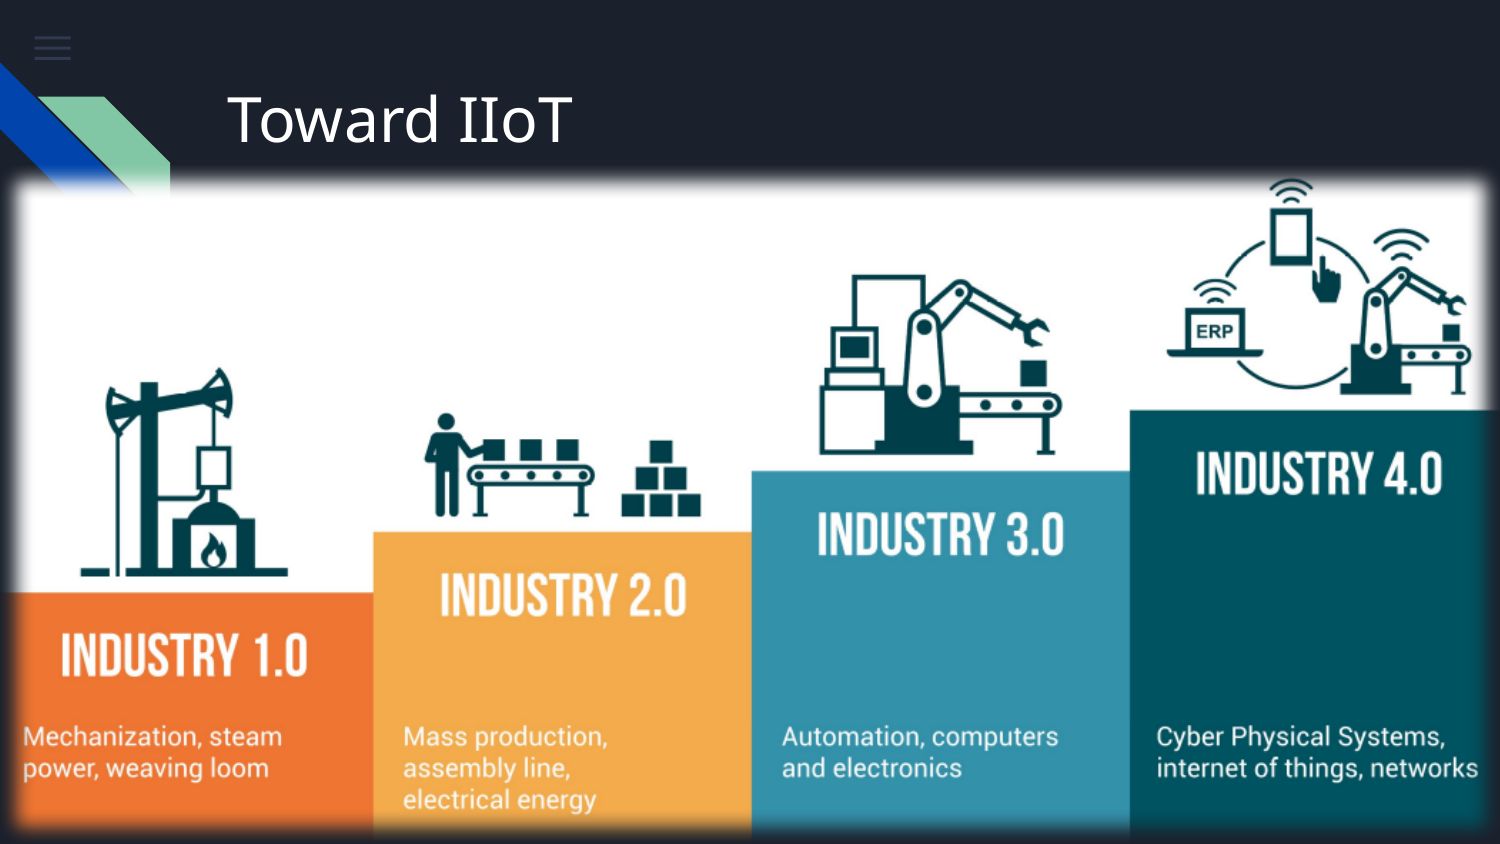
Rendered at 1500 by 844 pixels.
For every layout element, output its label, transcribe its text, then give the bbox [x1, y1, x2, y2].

picture [0, 165, 1500, 844]
title Toward IIoT [212, 64, 1368, 164]
